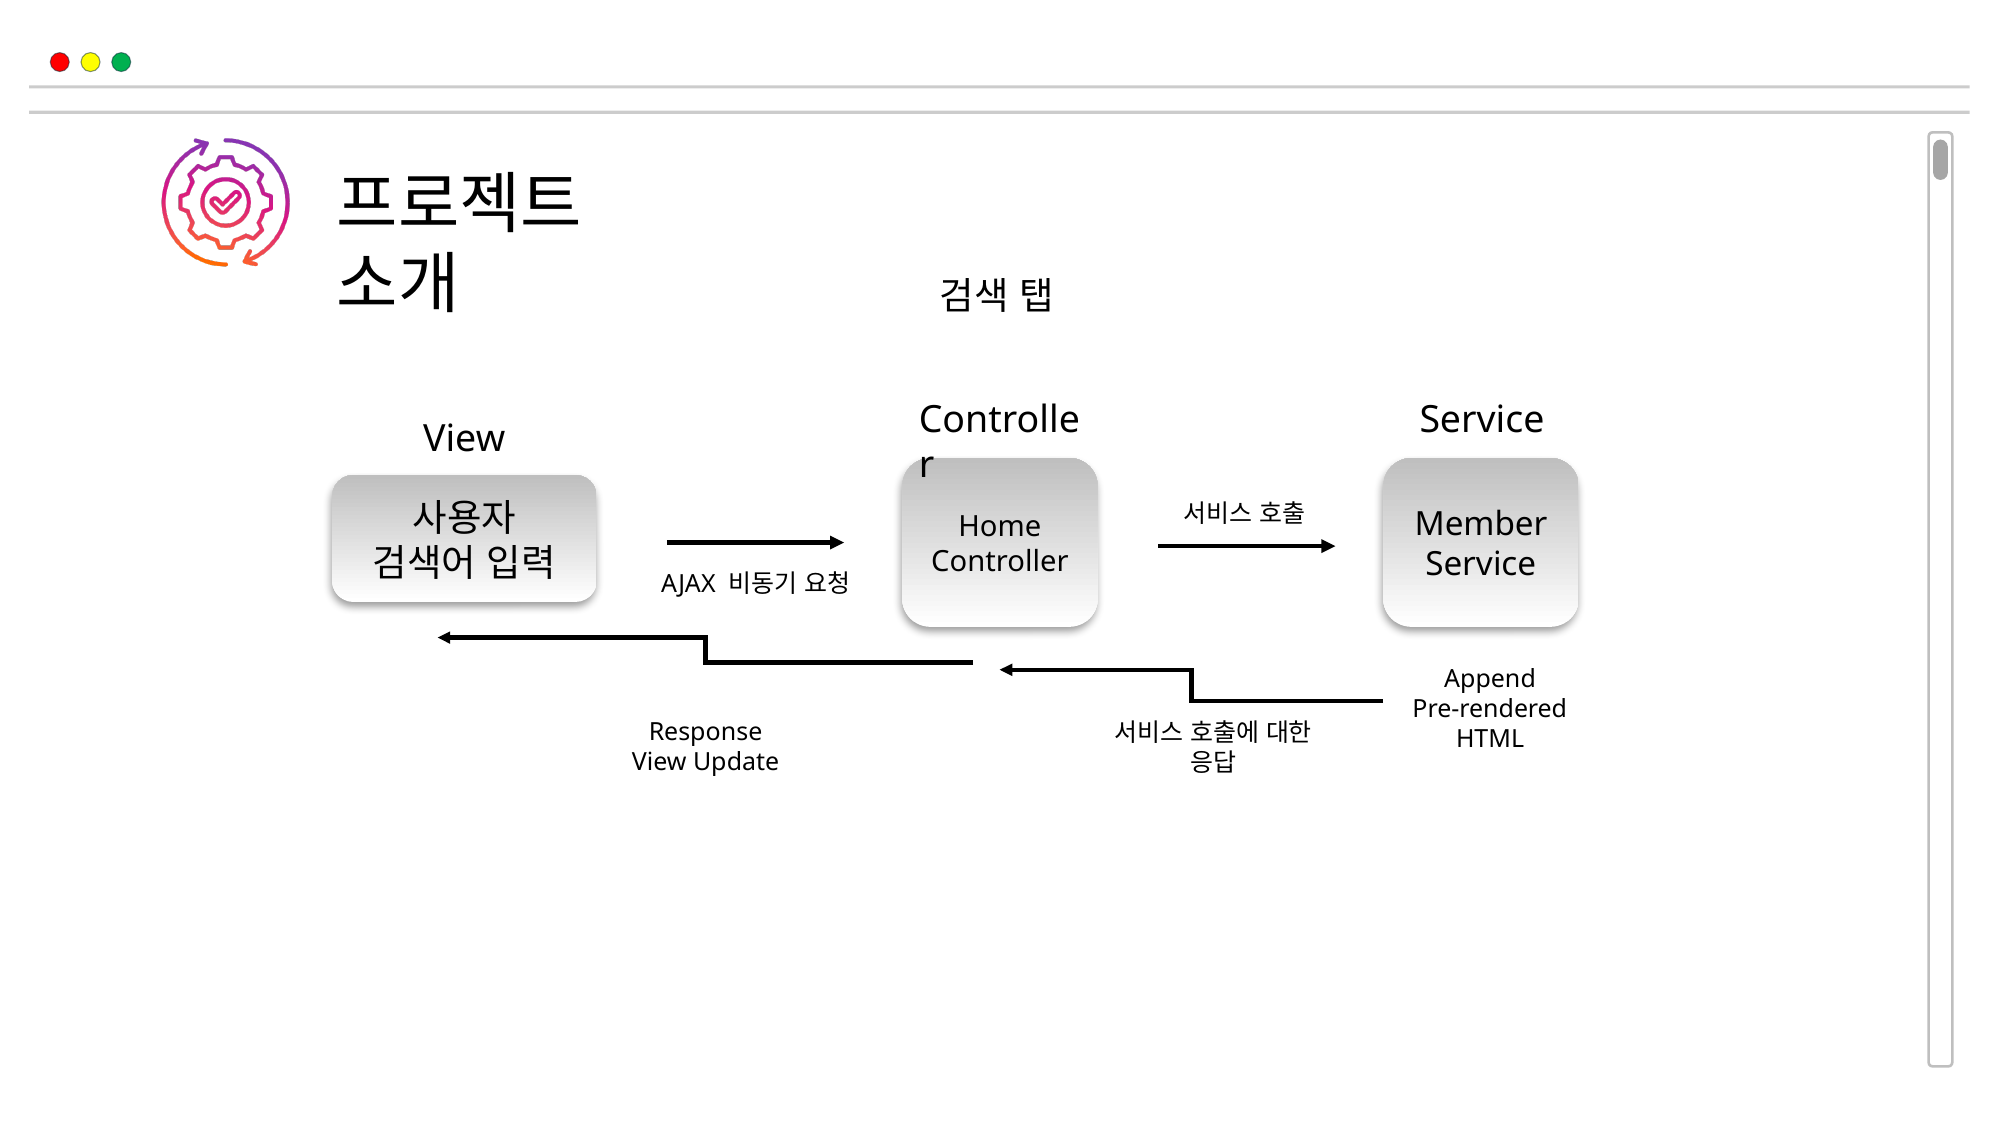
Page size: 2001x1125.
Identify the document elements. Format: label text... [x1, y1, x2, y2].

text_box Service [1404, 387, 1564, 447]
text_box Controller [904, 387, 1100, 492]
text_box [692, 381, 719, 919]
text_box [999, 669, 1384, 702]
picture [132, 117, 319, 286]
text_box Response View Update [590, 708, 692, 783]
text_box Append Pre-rendered HTML [1374, 655, 1606, 760]
text_box View [408, 406, 521, 466]
text_box Response View Update [719, 708, 821, 783]
text_box 서비스 호출에 대한 응답 [1079, 708, 1347, 784]
text_box AJAX 비동기 요청 [719, 560, 871, 606]
text_box 검색 탭 [925, 264, 1075, 325]
text_box 서비스 호출 [1129, 489, 1360, 535]
text_box Home Controller [900, 472, 1100, 629]
text_box Member Service [1381, 456, 1581, 629]
text_box 프로젝트 소개 [321, 153, 721, 329]
text_box 사용자 검색어 입력 [330, 473, 599, 604]
text_box AJAX 비동기 요청 [640, 560, 692, 606]
